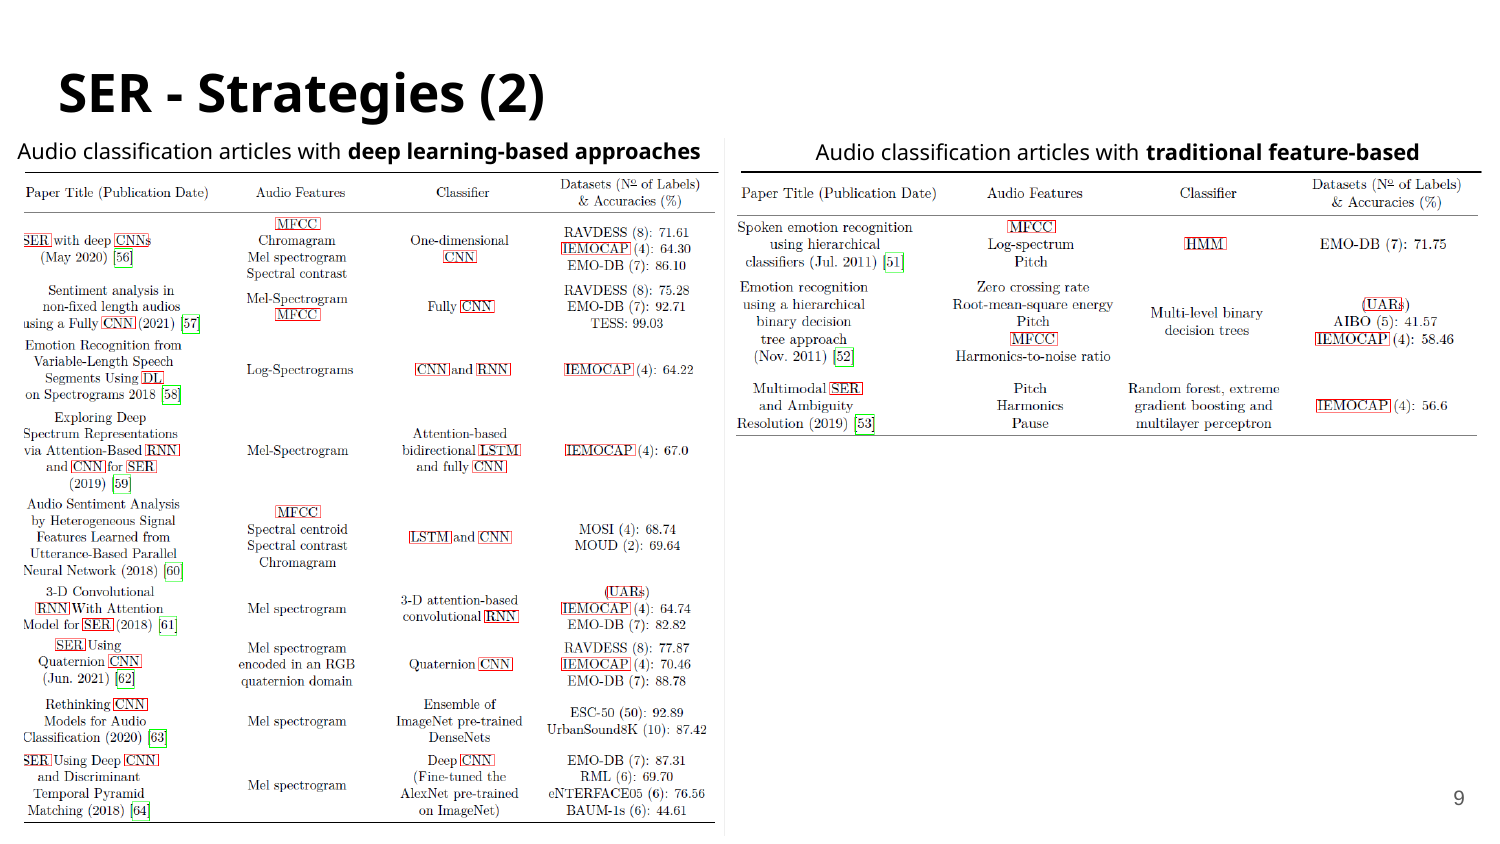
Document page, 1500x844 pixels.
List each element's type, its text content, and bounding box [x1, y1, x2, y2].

picture [733, 170, 1484, 438]
picture [23, 170, 724, 830]
slide_number 9 [1389, 764, 1480, 830]
text_box Audio classification articles with deep learning-based approaches [0, 124, 719, 177]
title SER - Strategies (2) [43, 44, 1476, 139]
text_box Audio classification articles with traditional feature-based approaches [752, 124, 1484, 170]
